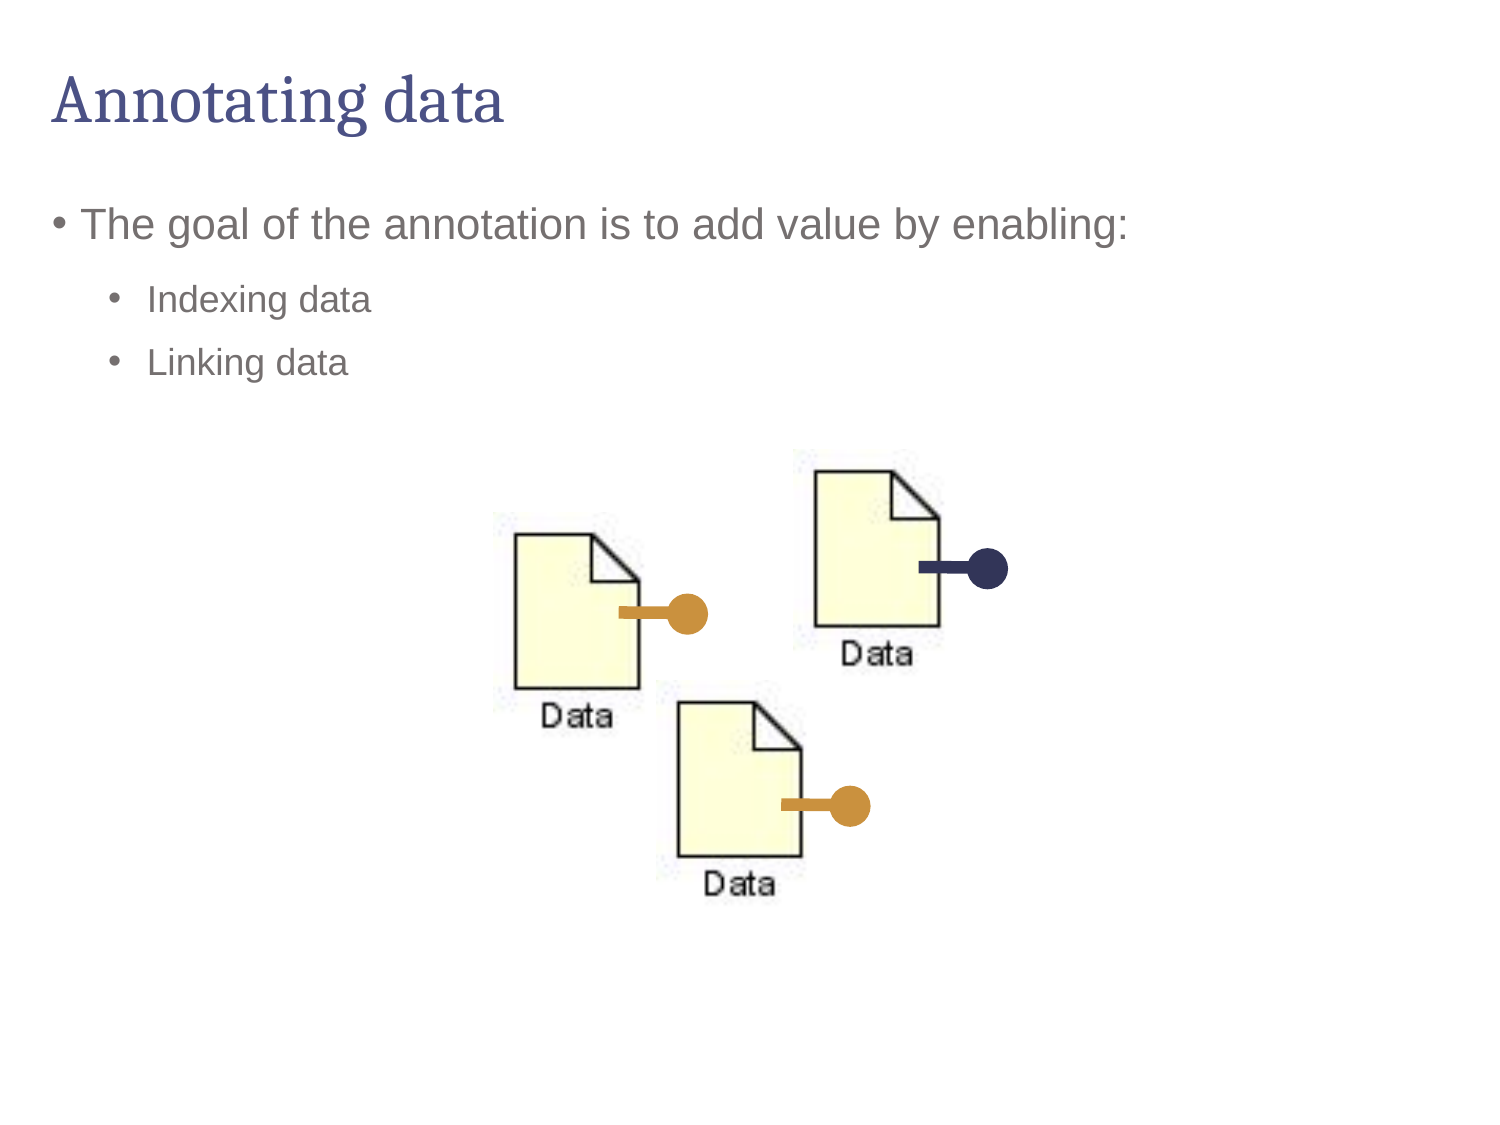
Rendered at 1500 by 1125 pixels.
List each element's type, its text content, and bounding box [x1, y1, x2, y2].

list The goal of the annotation is to add value by enabling: Indexing data Linking data [36, 194, 1464, 1057]
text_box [493, 449, 1007, 925]
title Annotating data [36, 25, 1464, 175]
